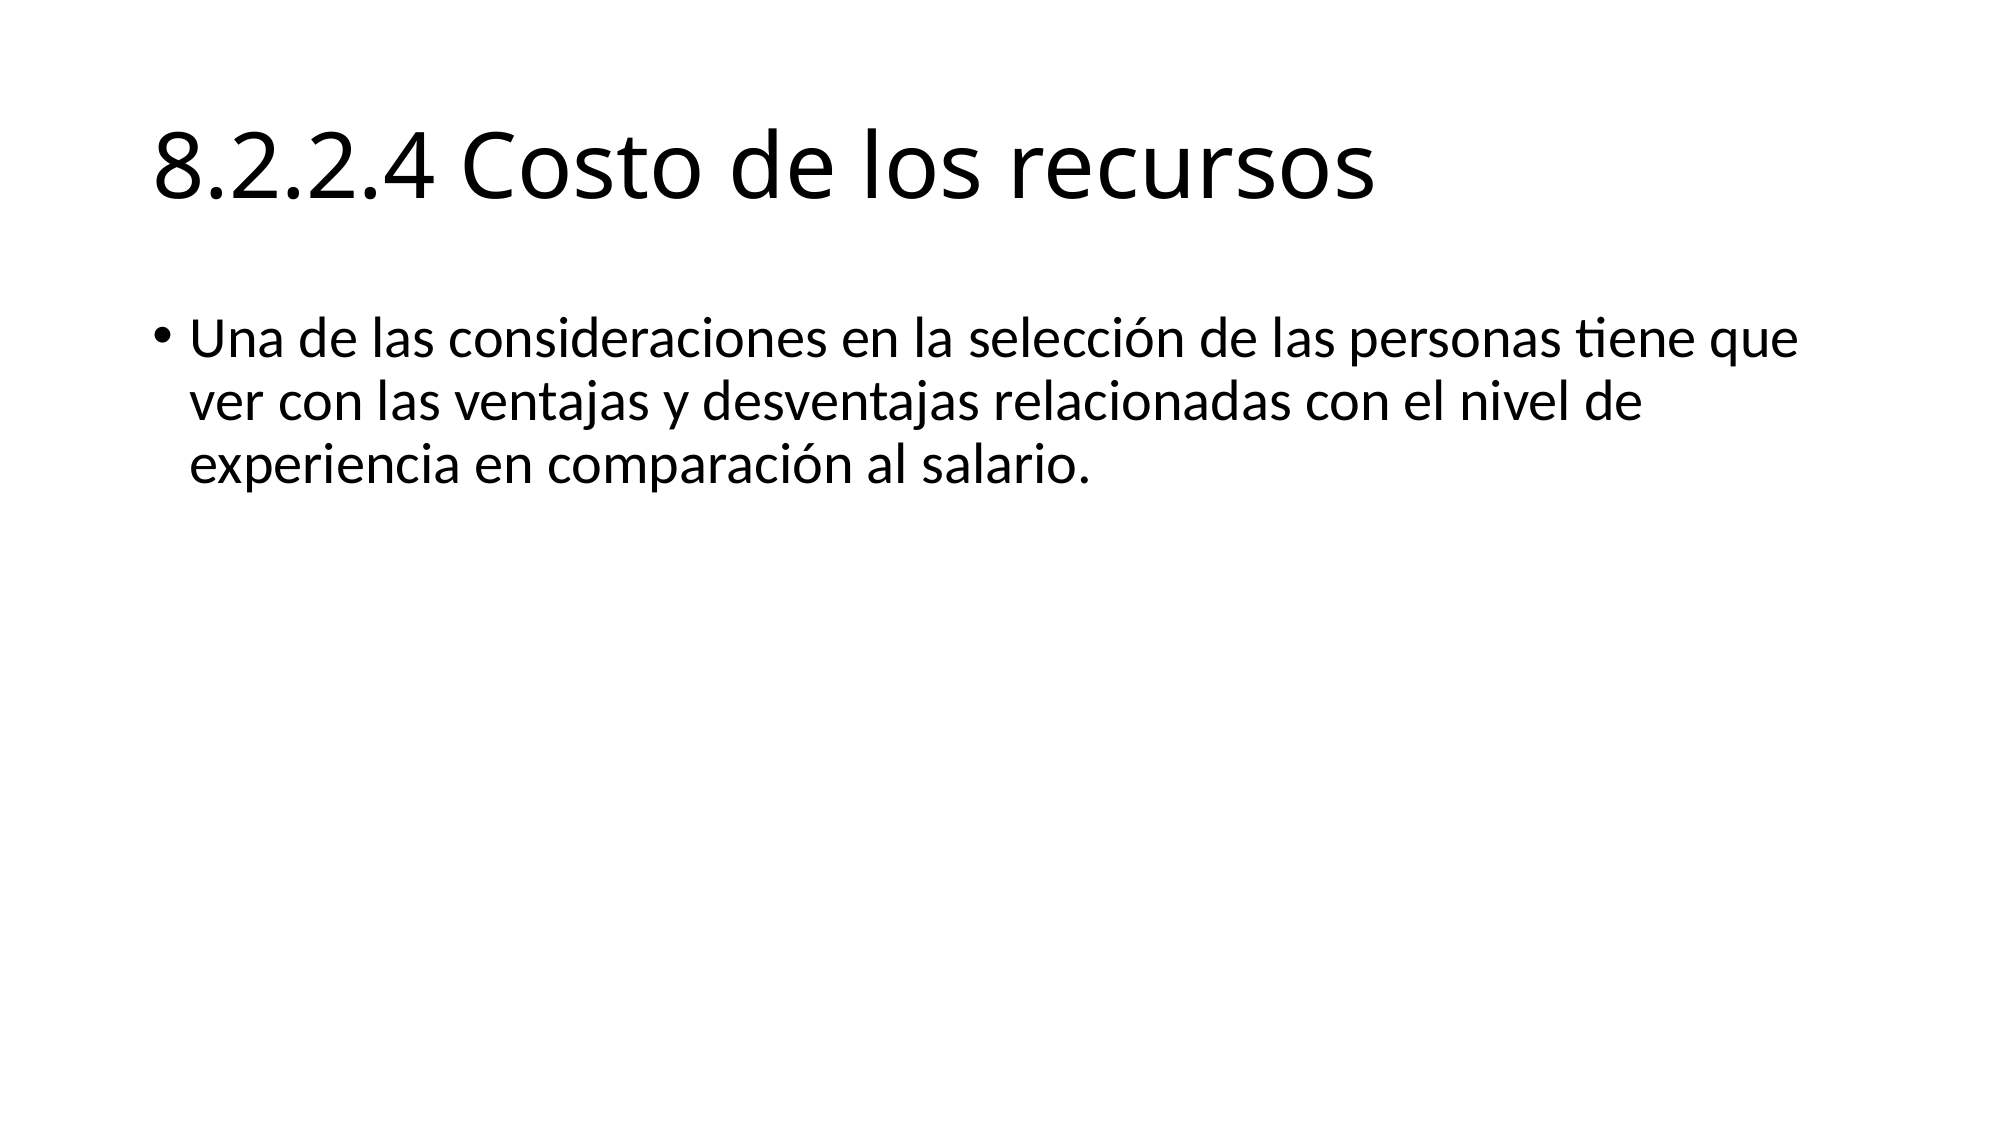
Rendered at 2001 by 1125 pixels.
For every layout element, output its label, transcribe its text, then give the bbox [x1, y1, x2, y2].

title 8.2.2.4 Costo de los recursos [137, 59, 1863, 278]
list Una de las consideraciones en la selección de las personas tiene que ver con las ventajas y desventajas relacionadas con el nivel de experiencia en comparación al salario. [137, 299, 1863, 1014]
